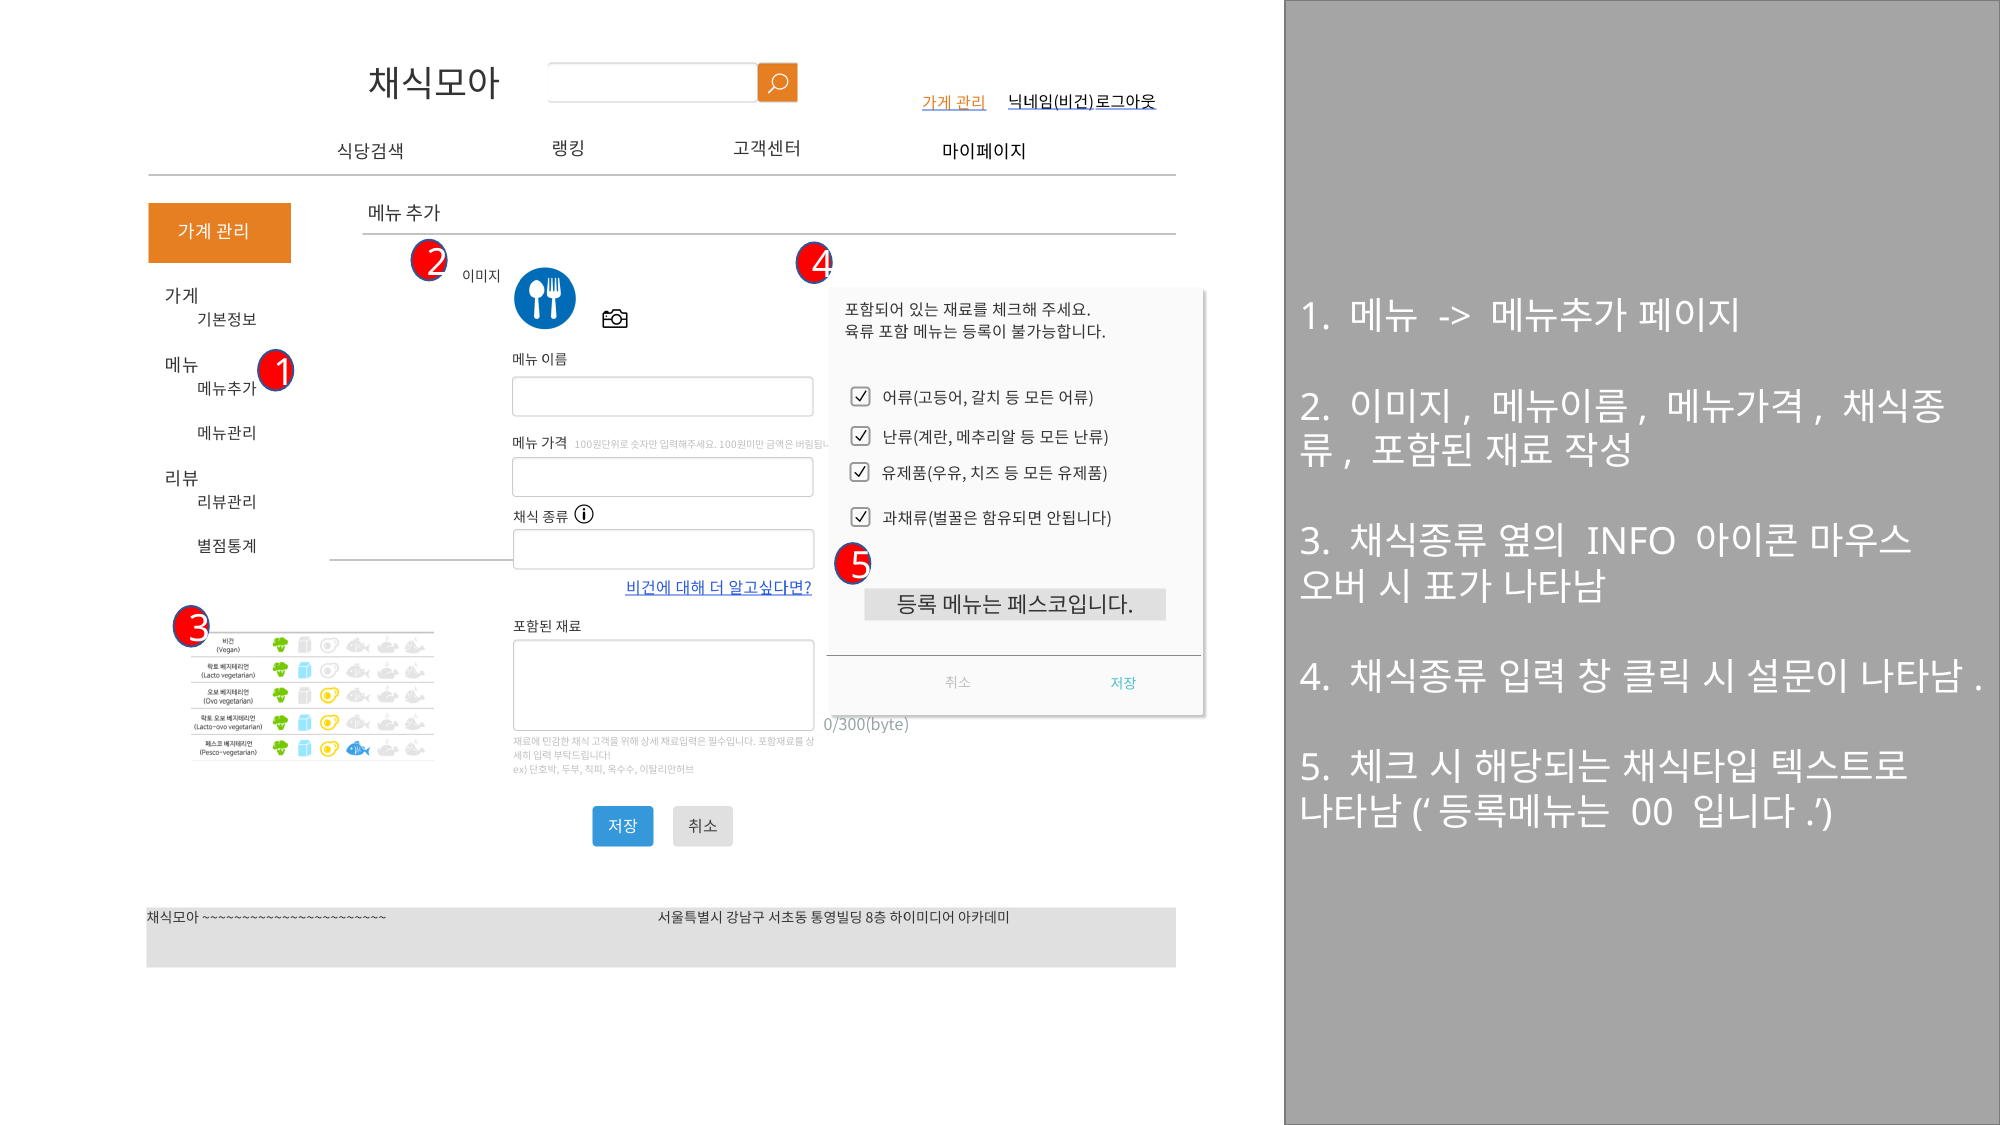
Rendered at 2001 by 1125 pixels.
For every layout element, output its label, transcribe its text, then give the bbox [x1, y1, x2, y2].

text_box 1. 메뉴 -> 메뉴추가 페이지 2. 이미지, 메뉴이름, 메뉴가격, 채식종류, 포함된 재료 작성 3. 채식종류 옆의 INFO 아이콘 마우스 오버 시 표가 나타남 4. 채식종류 입력 창 클릭 시 설문이 나타남. 5. 체크 시 해당되는 채식타입 텍스트로 나타남(‘등록메뉴는 00 입니다.’) [1284, 0, 2000, 1125]
picture [61, 0, 1266, 1125]
